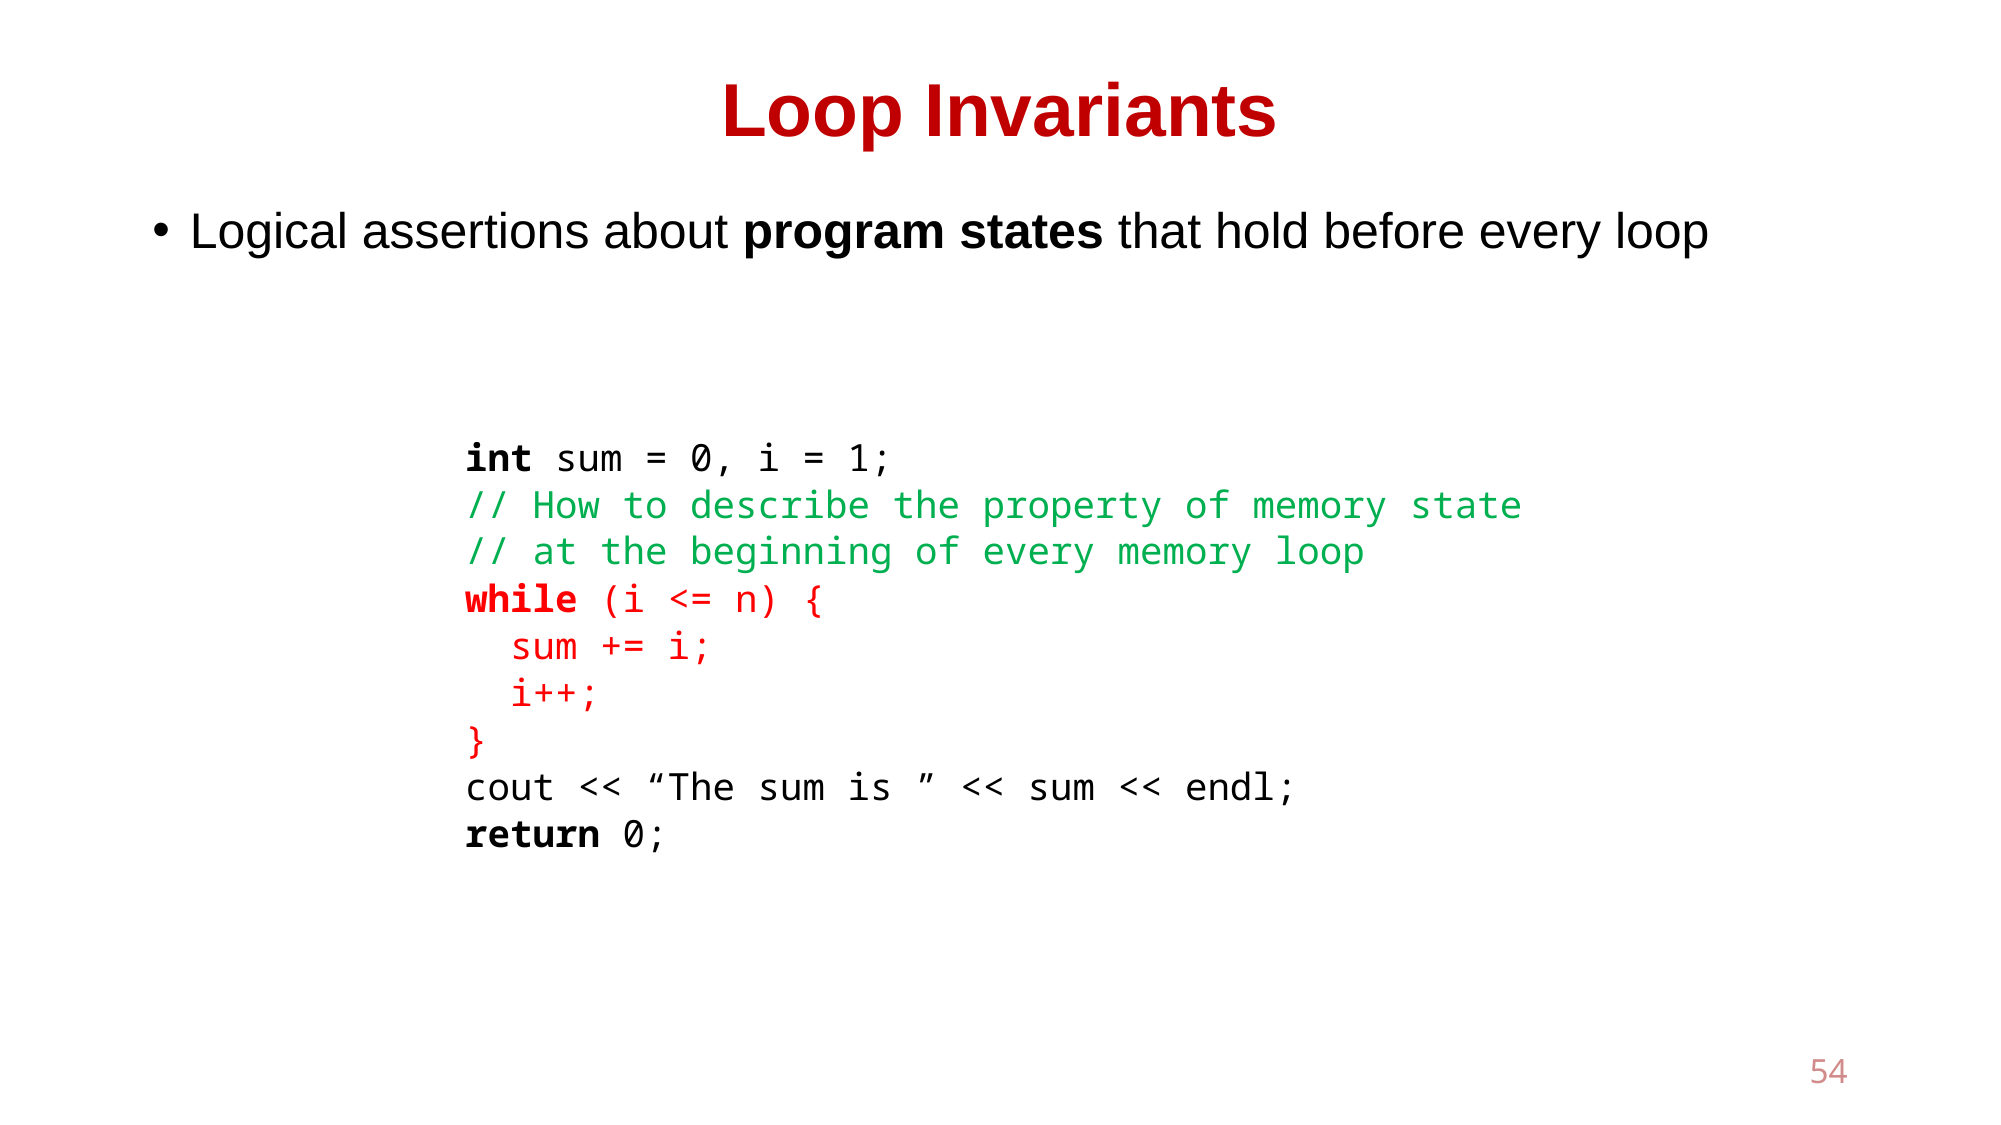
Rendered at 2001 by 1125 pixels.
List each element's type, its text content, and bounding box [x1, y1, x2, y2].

title Loop Invariants [137, 59, 1863, 166]
text_box int sum = 0, i = 1; // How to describe the property of memory state // at the beginning of every memory loop while (i <= n) { sum += i; i++; } cout << “The sum is ” << sum << endl; return 0; [382, 438, 1638, 862]
list Logical assertions about program states that hold before every loop [137, 197, 1863, 1025]
slide_number 54 [1412, 1042, 1863, 1103]
